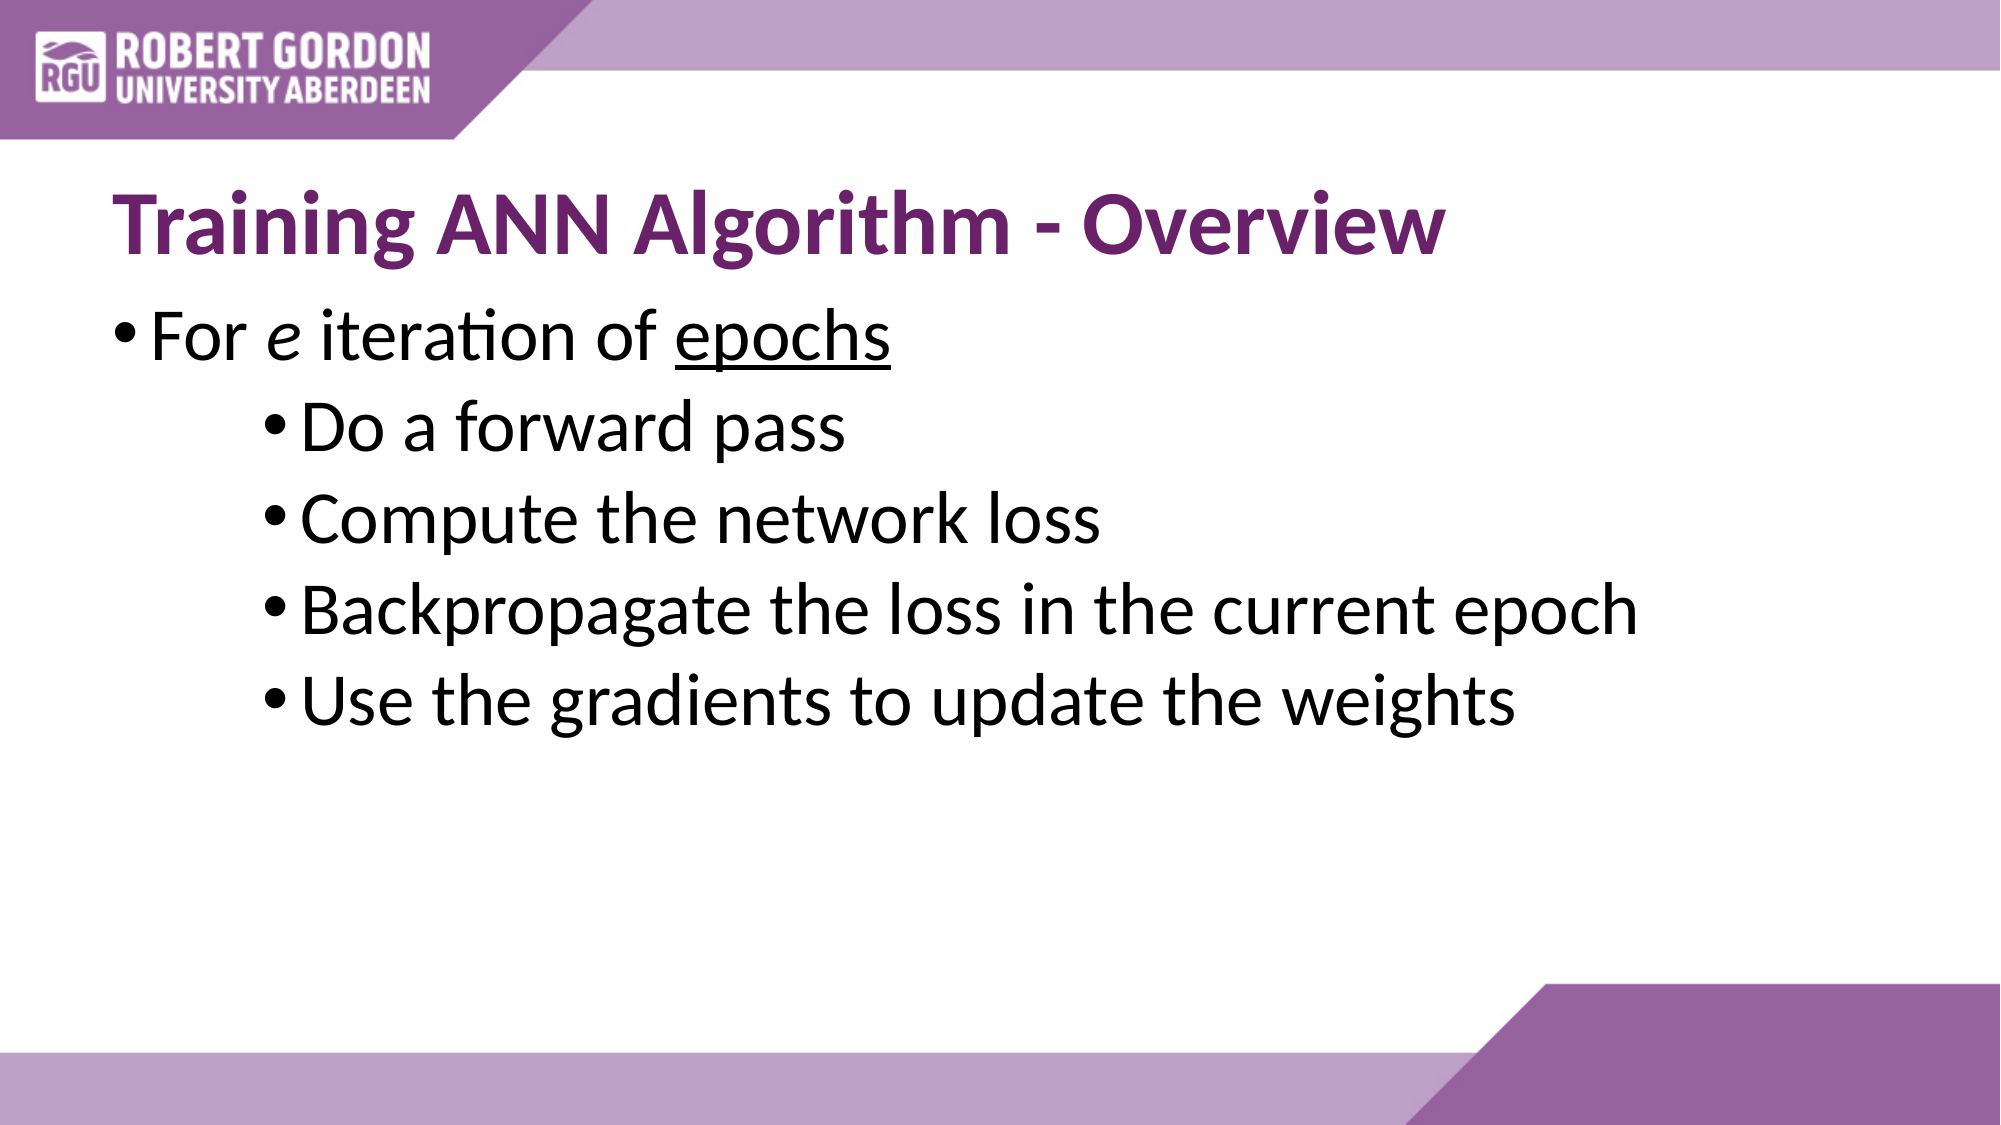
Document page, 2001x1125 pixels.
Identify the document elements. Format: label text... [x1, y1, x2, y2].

picture [0, 0, 2000, 1125]
title Training ANN Algorithm - Overview [97, 168, 1823, 288]
list For e iteration of epochs Do a forward pass Compute the network loss Backpropagate the loss in the current epoch Use the gradients to update the weights [97, 288, 1823, 954]
